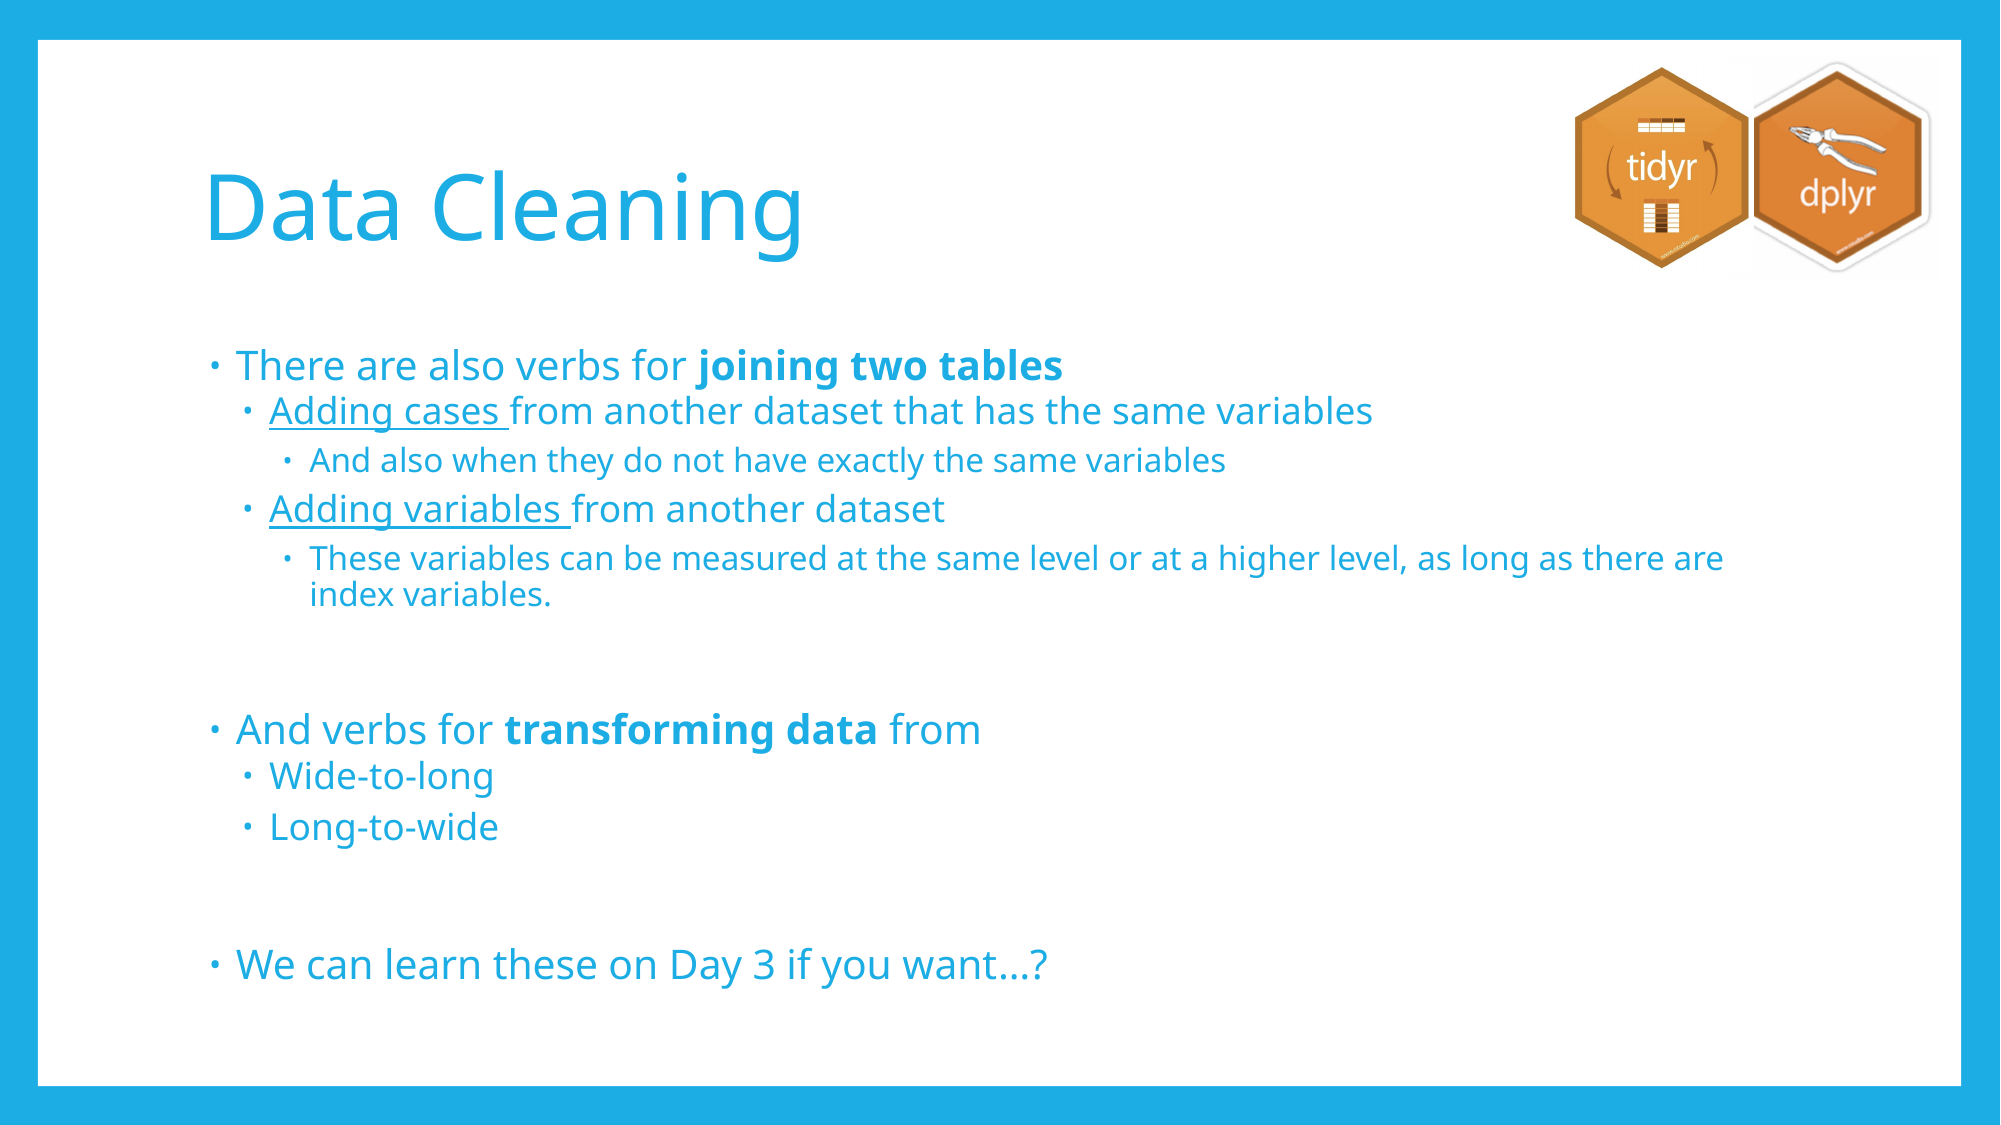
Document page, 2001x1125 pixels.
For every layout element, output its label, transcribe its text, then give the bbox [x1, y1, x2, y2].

picture [1567, 56, 1940, 280]
title Data Cleaning [187, 99, 1808, 323]
list There are also verbs for joining two tables Adding cases from another dataset that has the same variables And also when they do not have exactly the same variables Adding variables from another dataset These variables can be measured at the same level or at a higher level, as long as there are index variables. And verbs for transforming data from Wide-to-long Long-to-wide We can learn these on Day 3 if you want…? [187, 337, 1808, 1000]
